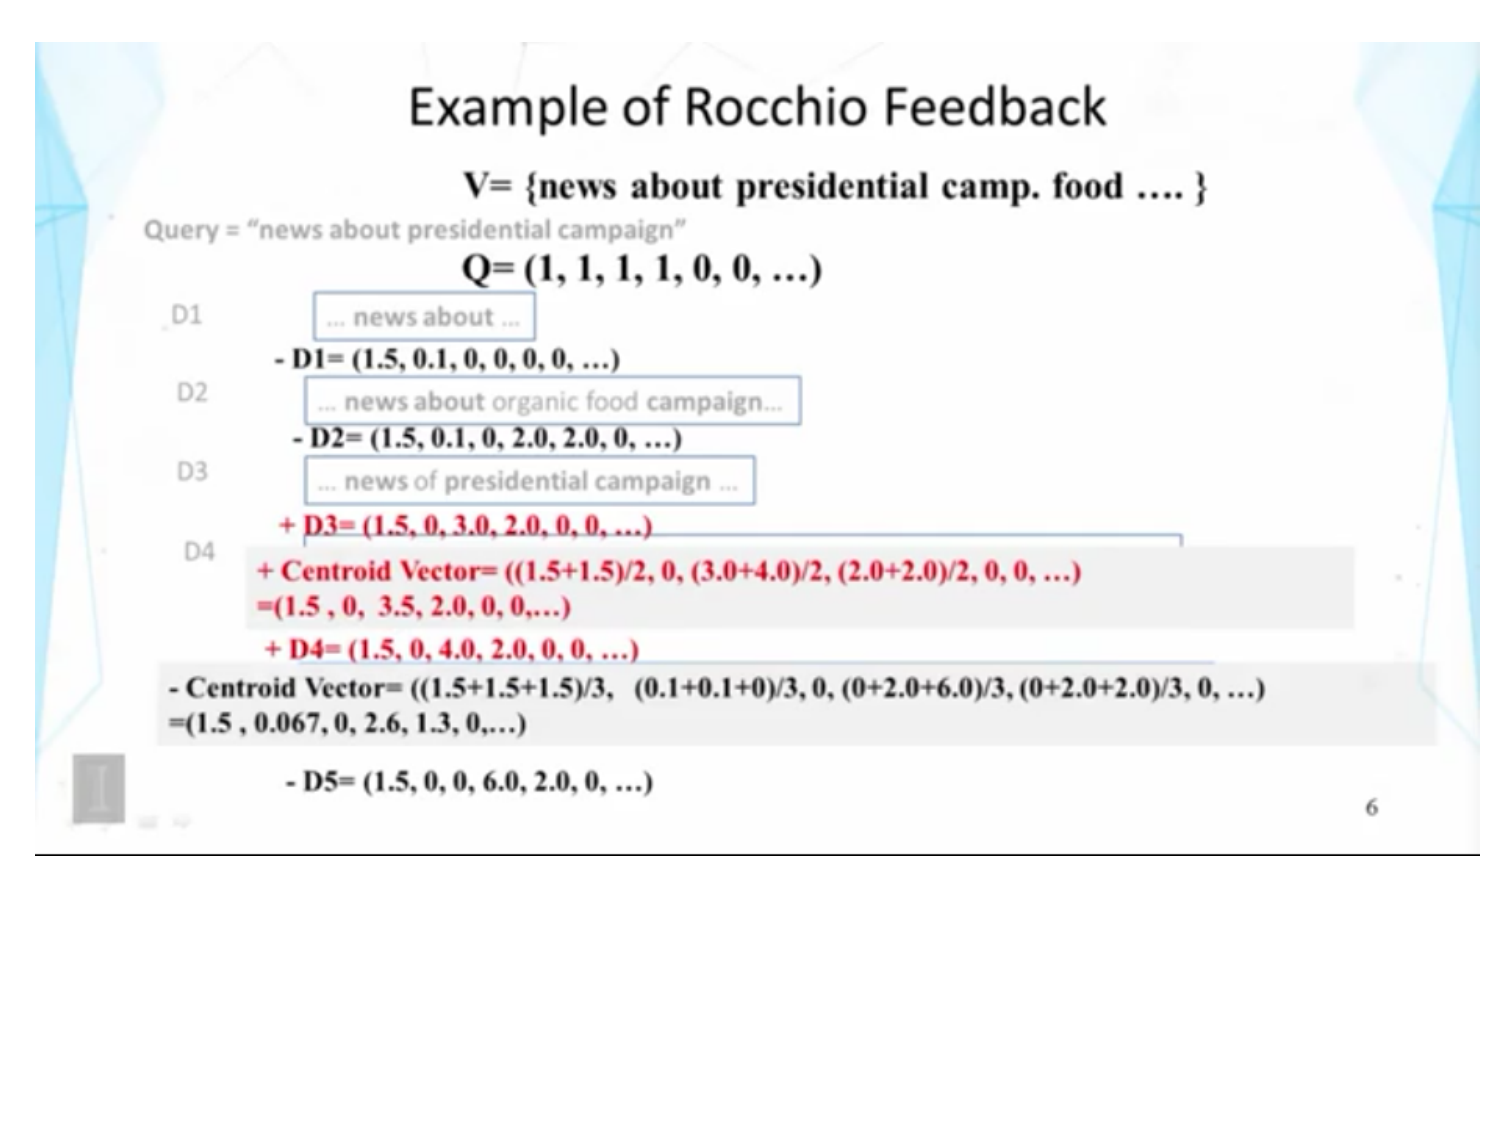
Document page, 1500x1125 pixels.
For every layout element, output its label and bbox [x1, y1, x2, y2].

picture [35, 42, 1480, 856]
